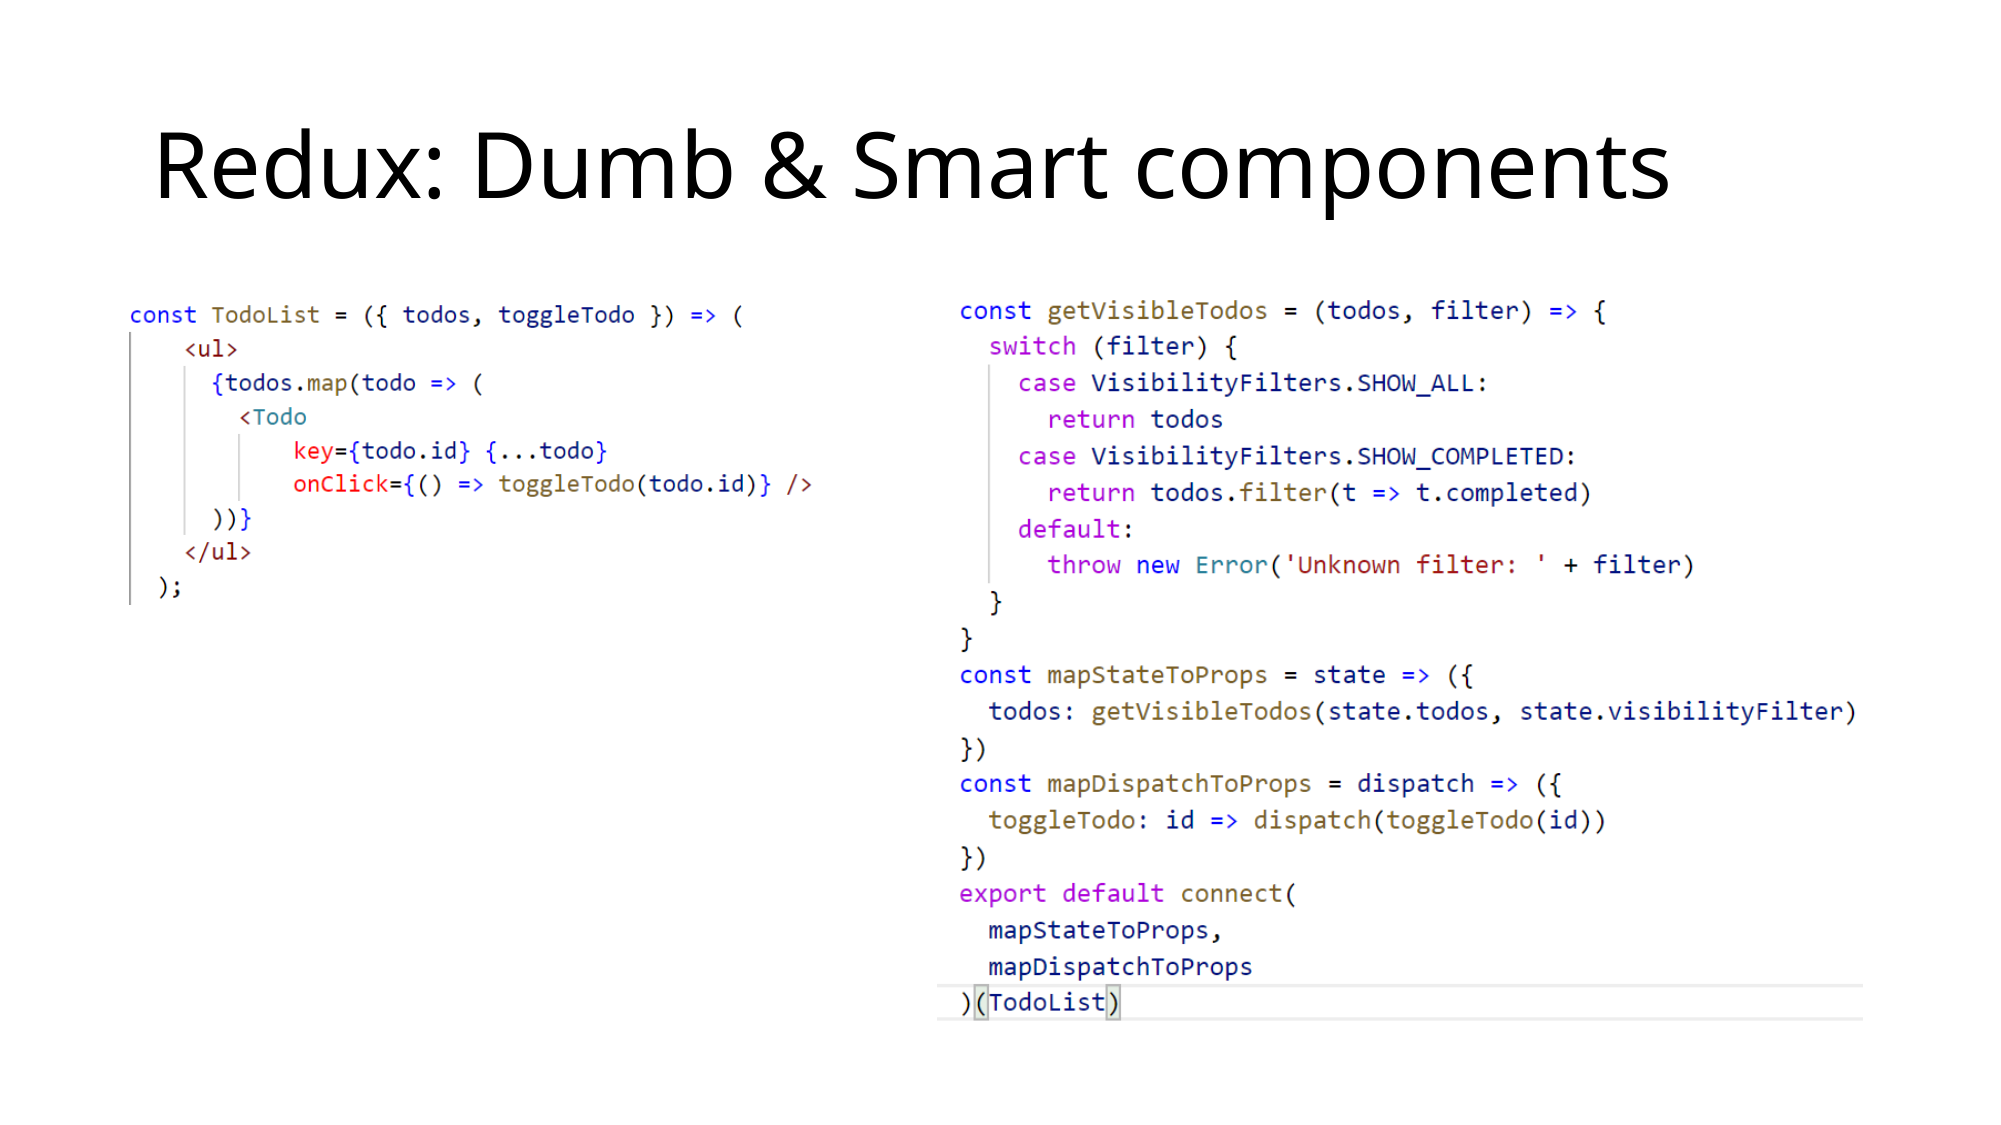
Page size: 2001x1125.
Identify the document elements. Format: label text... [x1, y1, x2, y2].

title Redux: Dumb & Smart components [137, 59, 1863, 278]
picture [937, 288, 1863, 1024]
picture [126, 299, 816, 605]
